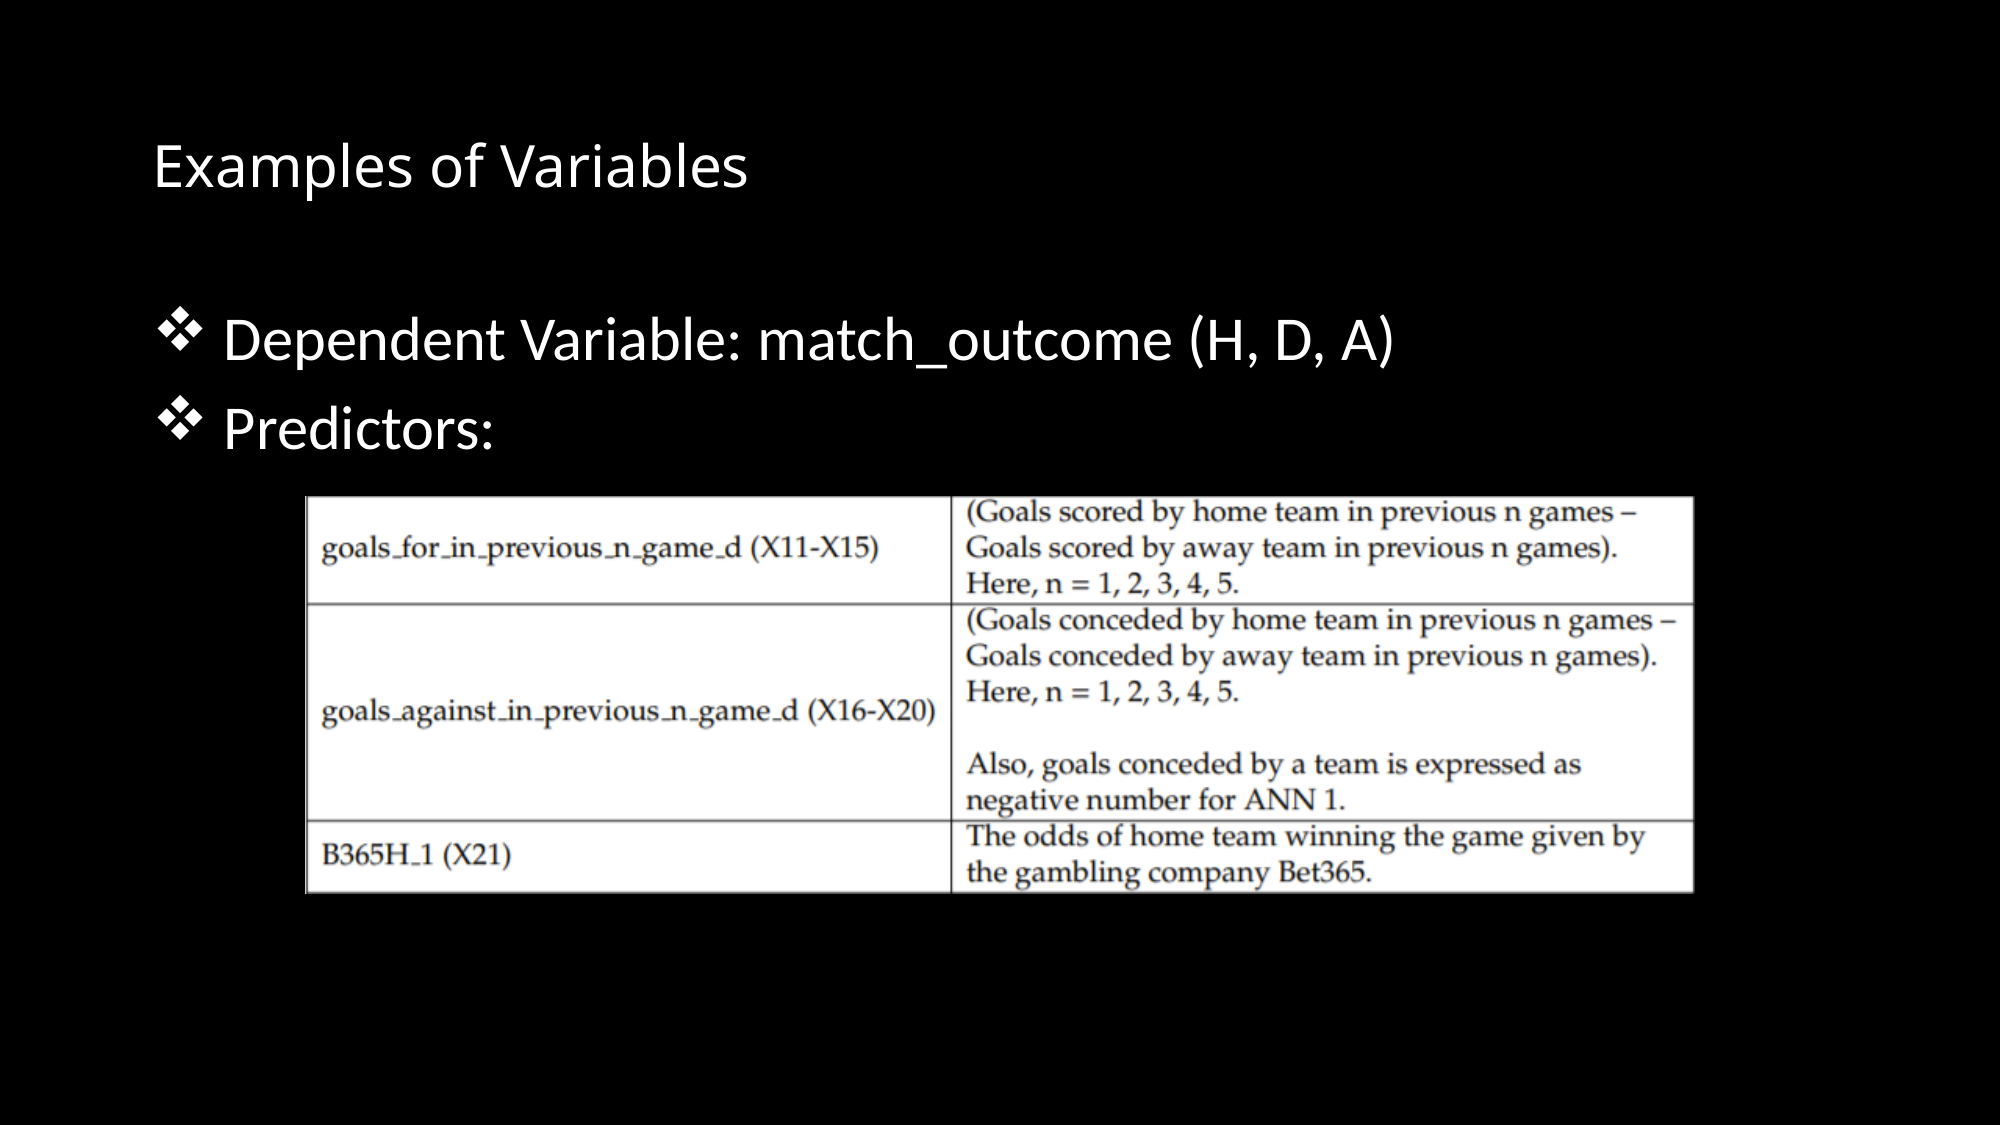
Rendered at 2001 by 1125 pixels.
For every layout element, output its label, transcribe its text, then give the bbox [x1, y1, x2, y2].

list Dependent Variable: match_outcome (H, D, A) Predictors: [137, 299, 1863, 1014]
title Examples of Variables [137, 59, 1863, 278]
picture [305, 496, 1695, 894]
